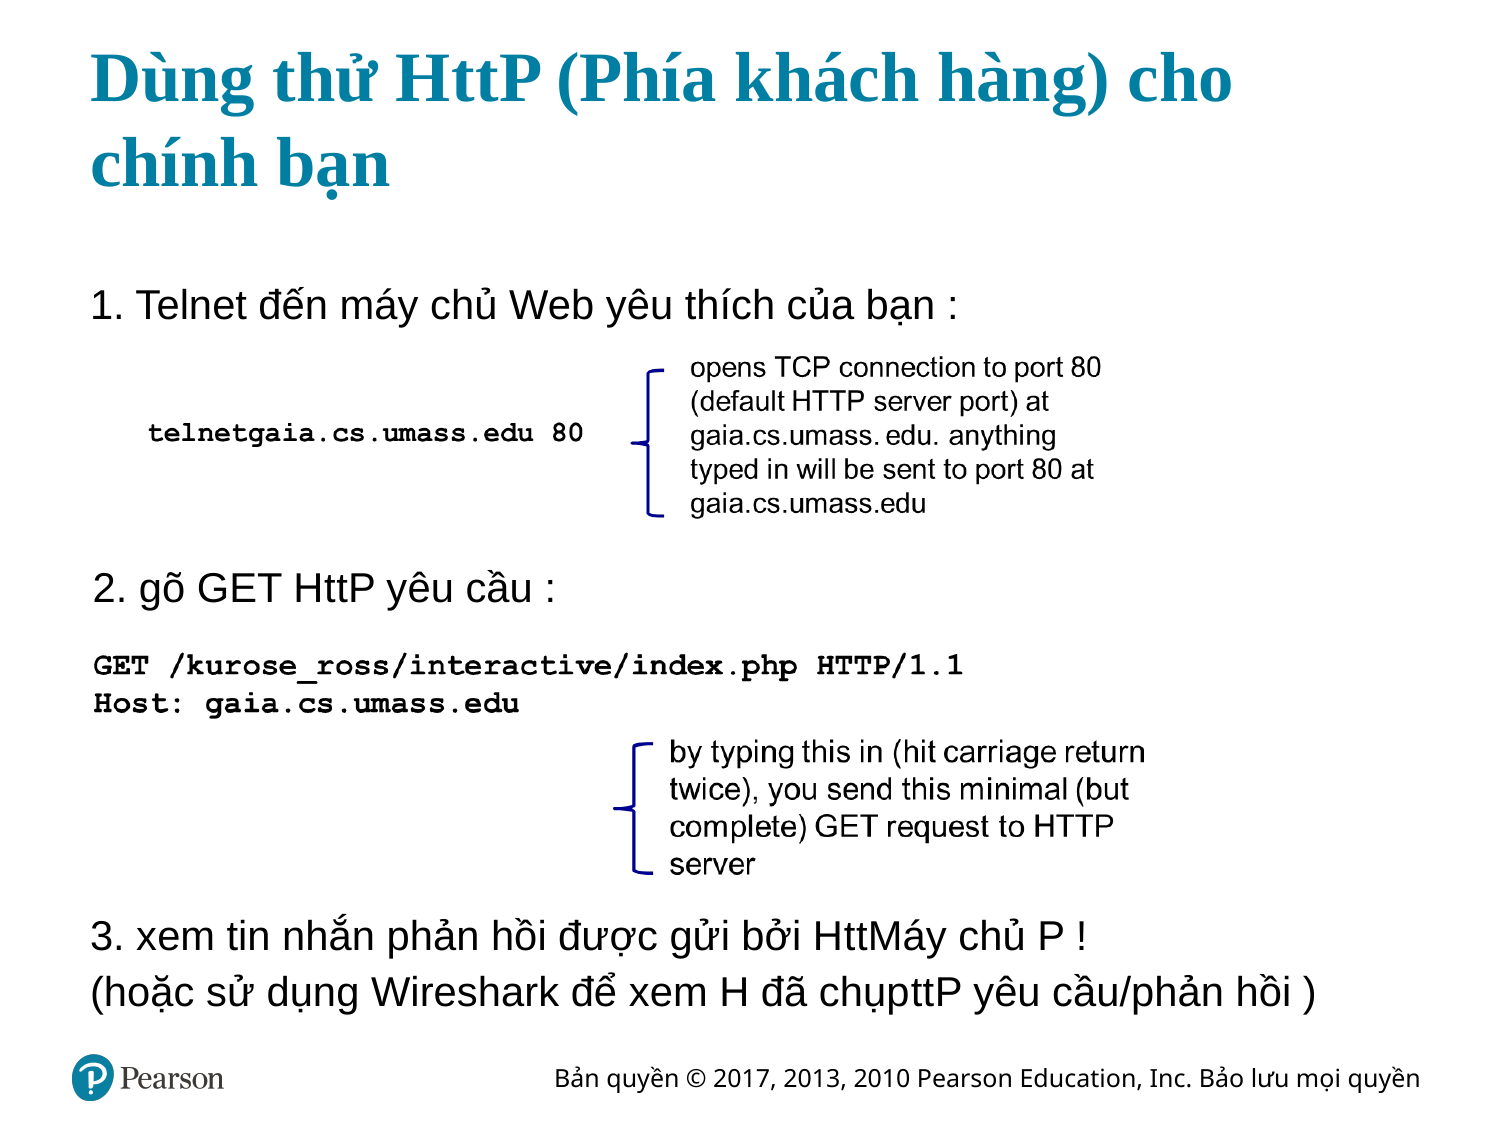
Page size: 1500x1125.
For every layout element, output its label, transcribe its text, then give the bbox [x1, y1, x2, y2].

picture [72, 634, 1197, 901]
picture [80, 1063, 106, 1088]
list 2. gõ GET H t t P yêu cầu : [77, 545, 1428, 606]
picture [72, 1054, 88, 1070]
title Dùng thử H t t P (Phía khách hàng) cho chính bạn [75, 35, 1425, 216]
list 3. xem tin nhắn phản hồi được gửi bởi H t t Máy chủ P ! [75, 893, 1425, 957]
picture [98, 1054, 224, 1101]
list 1. Telnet đến máy chủ Web yêu thích của bạn : [75, 262, 1425, 327]
picture [72, 1087, 83, 1101]
picture [127, 338, 1136, 539]
list (hoặc sử dụng Wireshark để xem H đã chụp t t P yêu cầu/phản hồi ) [75, 964, 1425, 1016]
